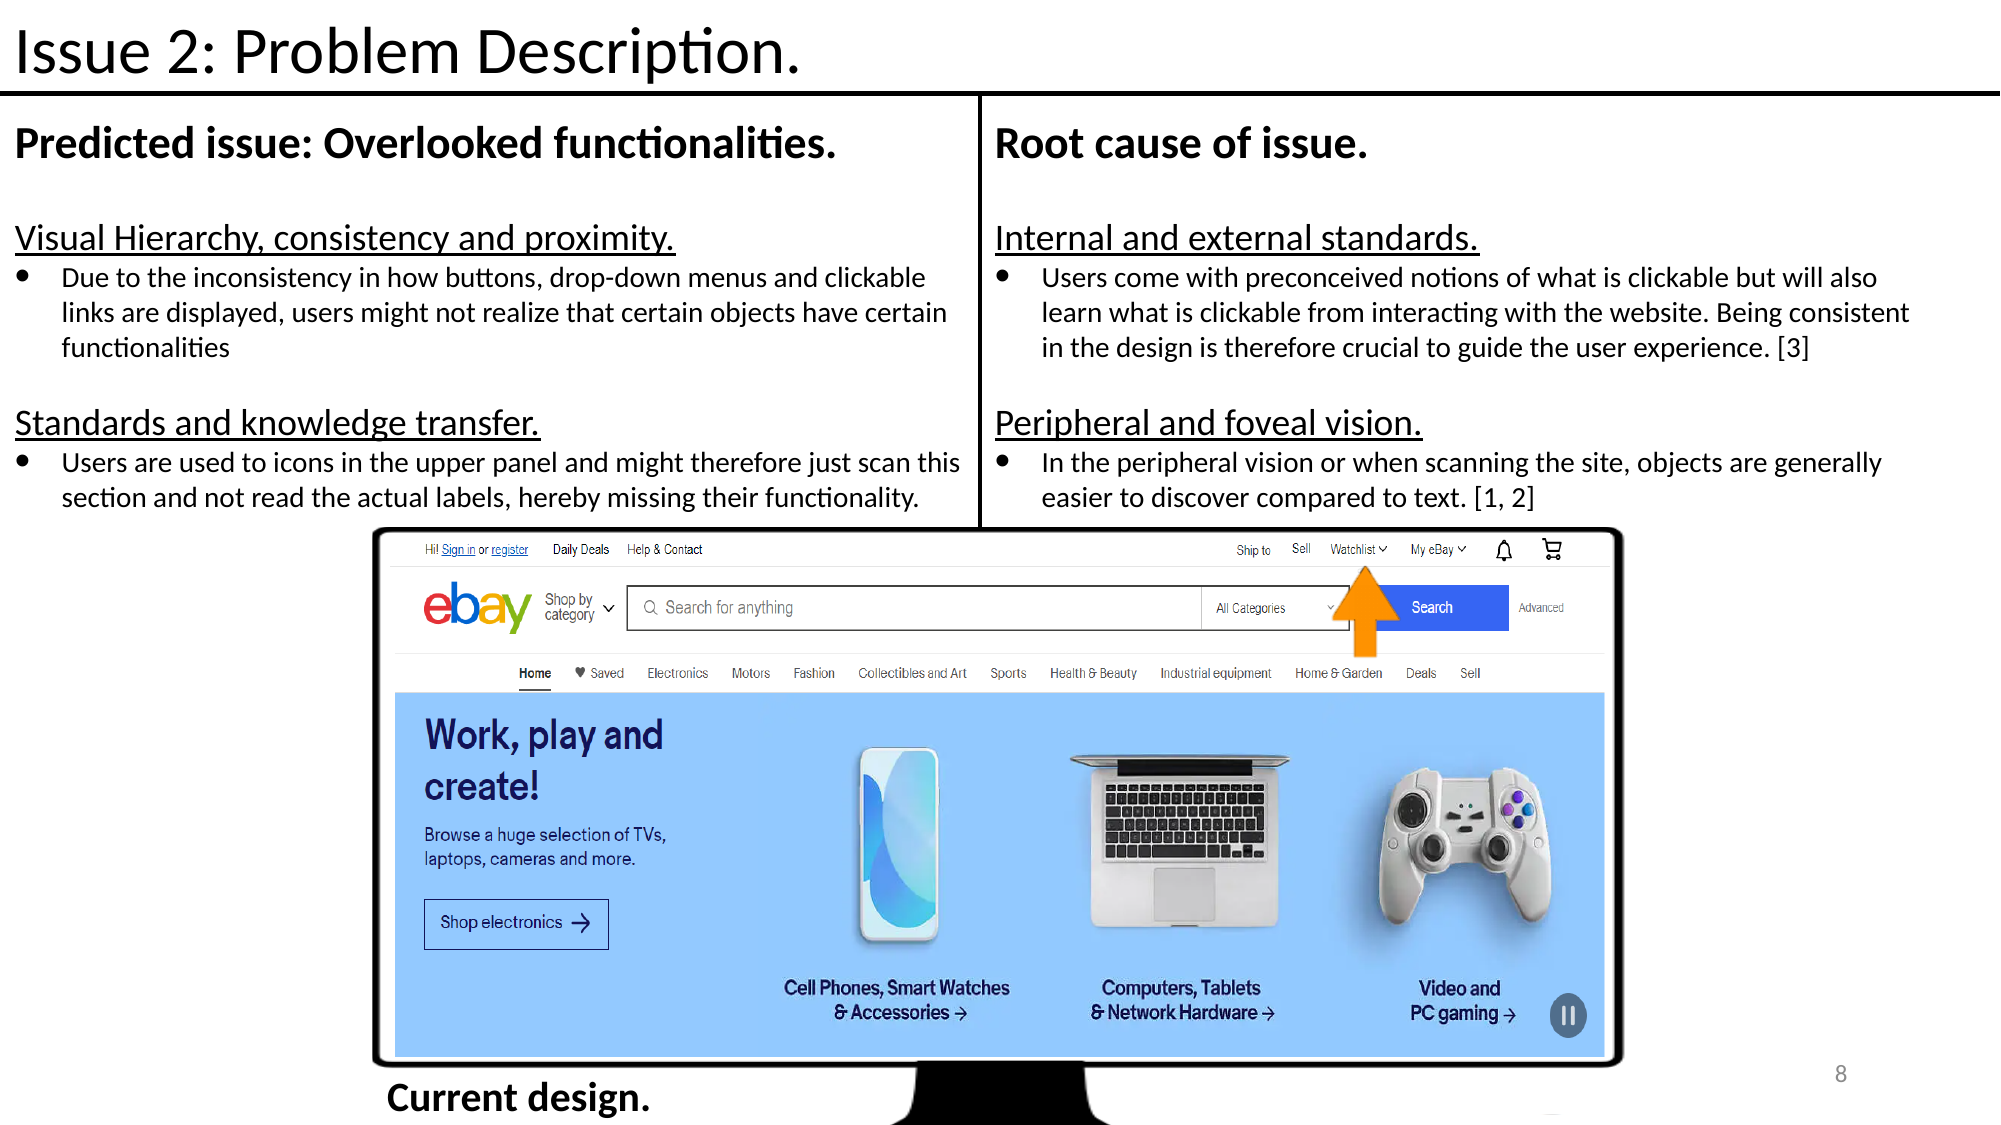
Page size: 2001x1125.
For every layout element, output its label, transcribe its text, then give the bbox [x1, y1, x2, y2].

text_box Root cause of issue. Internal and external standards. Users come with preconceived notions of what is clickable but will also learn what is clickable from interacting with the website. Being consistent in the design is therefore crucial to guide the user experience. [3] Peripheral and foveal vision. In the peripheral vision or when scanning the site, objects are generally easier to discover compared to text. [1, 2] [982, 105, 1953, 521]
slide_number 8 [1628, 1042, 1863, 1103]
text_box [0, 0, 2000, 96]
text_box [372, 527, 1628, 1125]
text_box Predicted issue: Overlooked functionalities. Visual Hierarchy, consistency and proximity. Due to the inconsistency in how buttons, drop-down menus and clickable links are displayed, users might not realize that certain objects have certain functionalities Standards and knowledge transfer. Users are used to icons in the upper panel and might therefore just scan this section and not read the actual labels, hereby missing their functionality. [0, 105, 978, 521]
